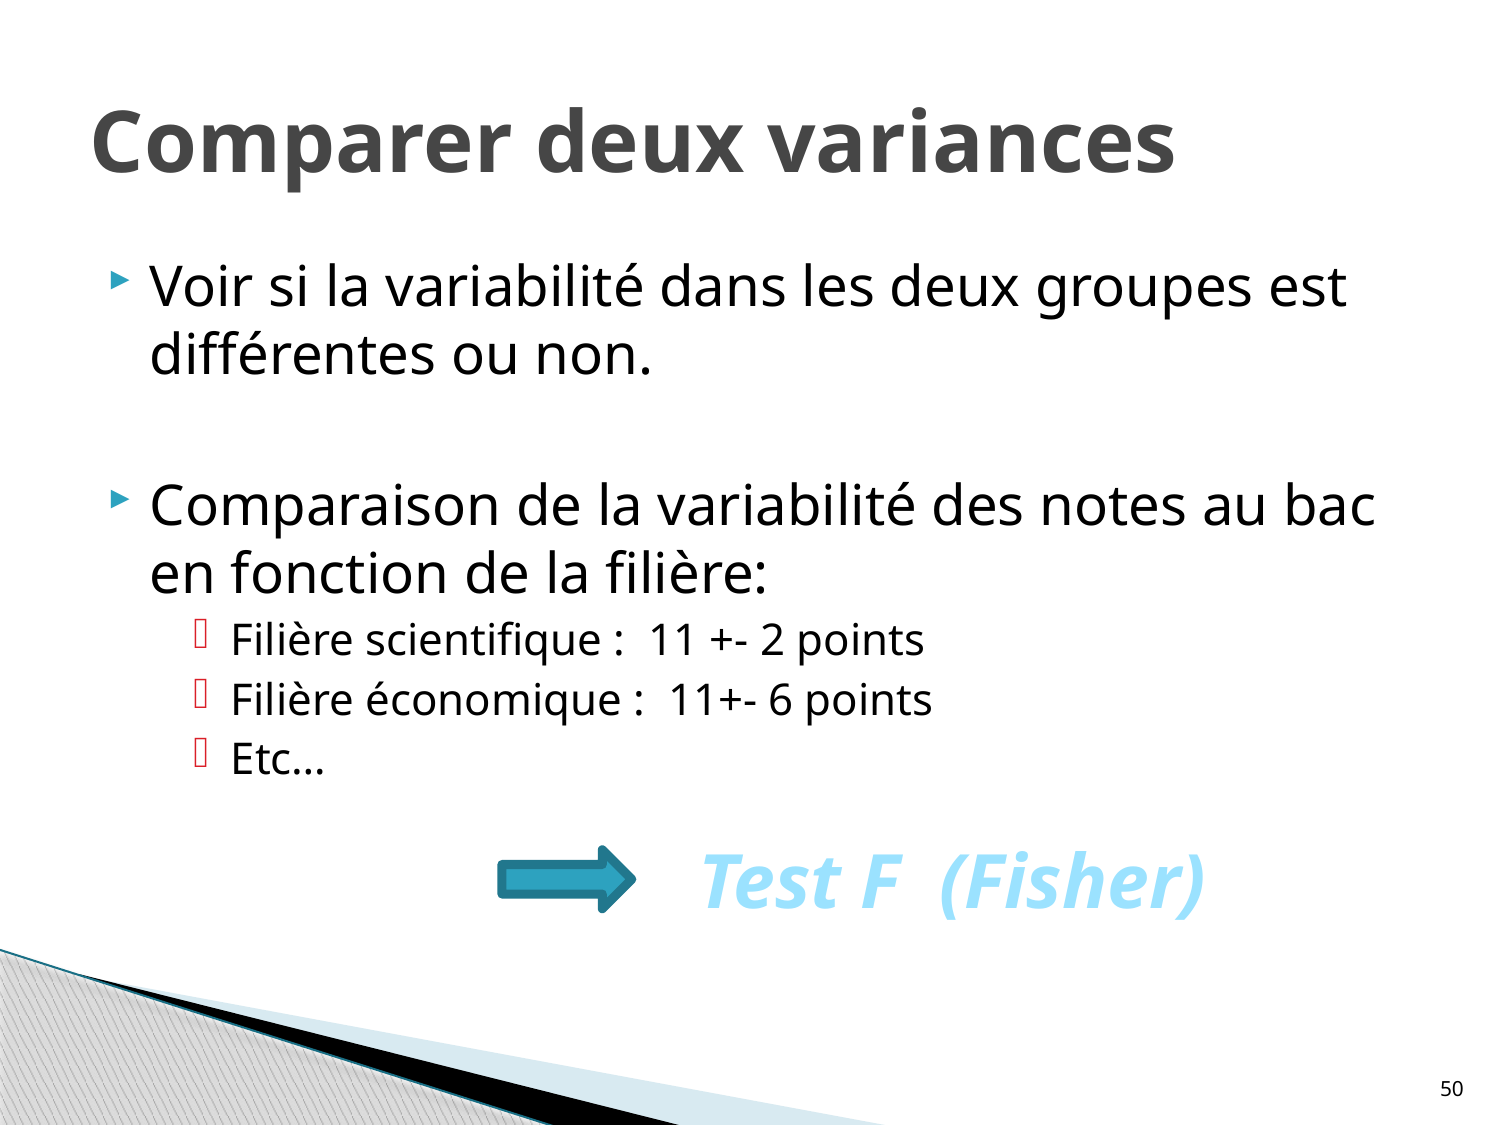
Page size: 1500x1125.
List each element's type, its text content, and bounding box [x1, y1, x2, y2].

title Comparer deux variances [75, 45, 1425, 233]
slide_number 50 [1418, 1051, 1479, 1112]
list Voir si la variabilité dans les deux groupes est différentes ou non. Comparaison de la variabilité des notes au bac en fonction de la filière: Filière scientifique : 11 +- 2 points Filière économique : 11+- 6 points Etc… [75, 243, 1425, 986]
text_box [497, 845, 637, 914]
text_box Test F (Fisher) [683, 826, 1222, 932]
